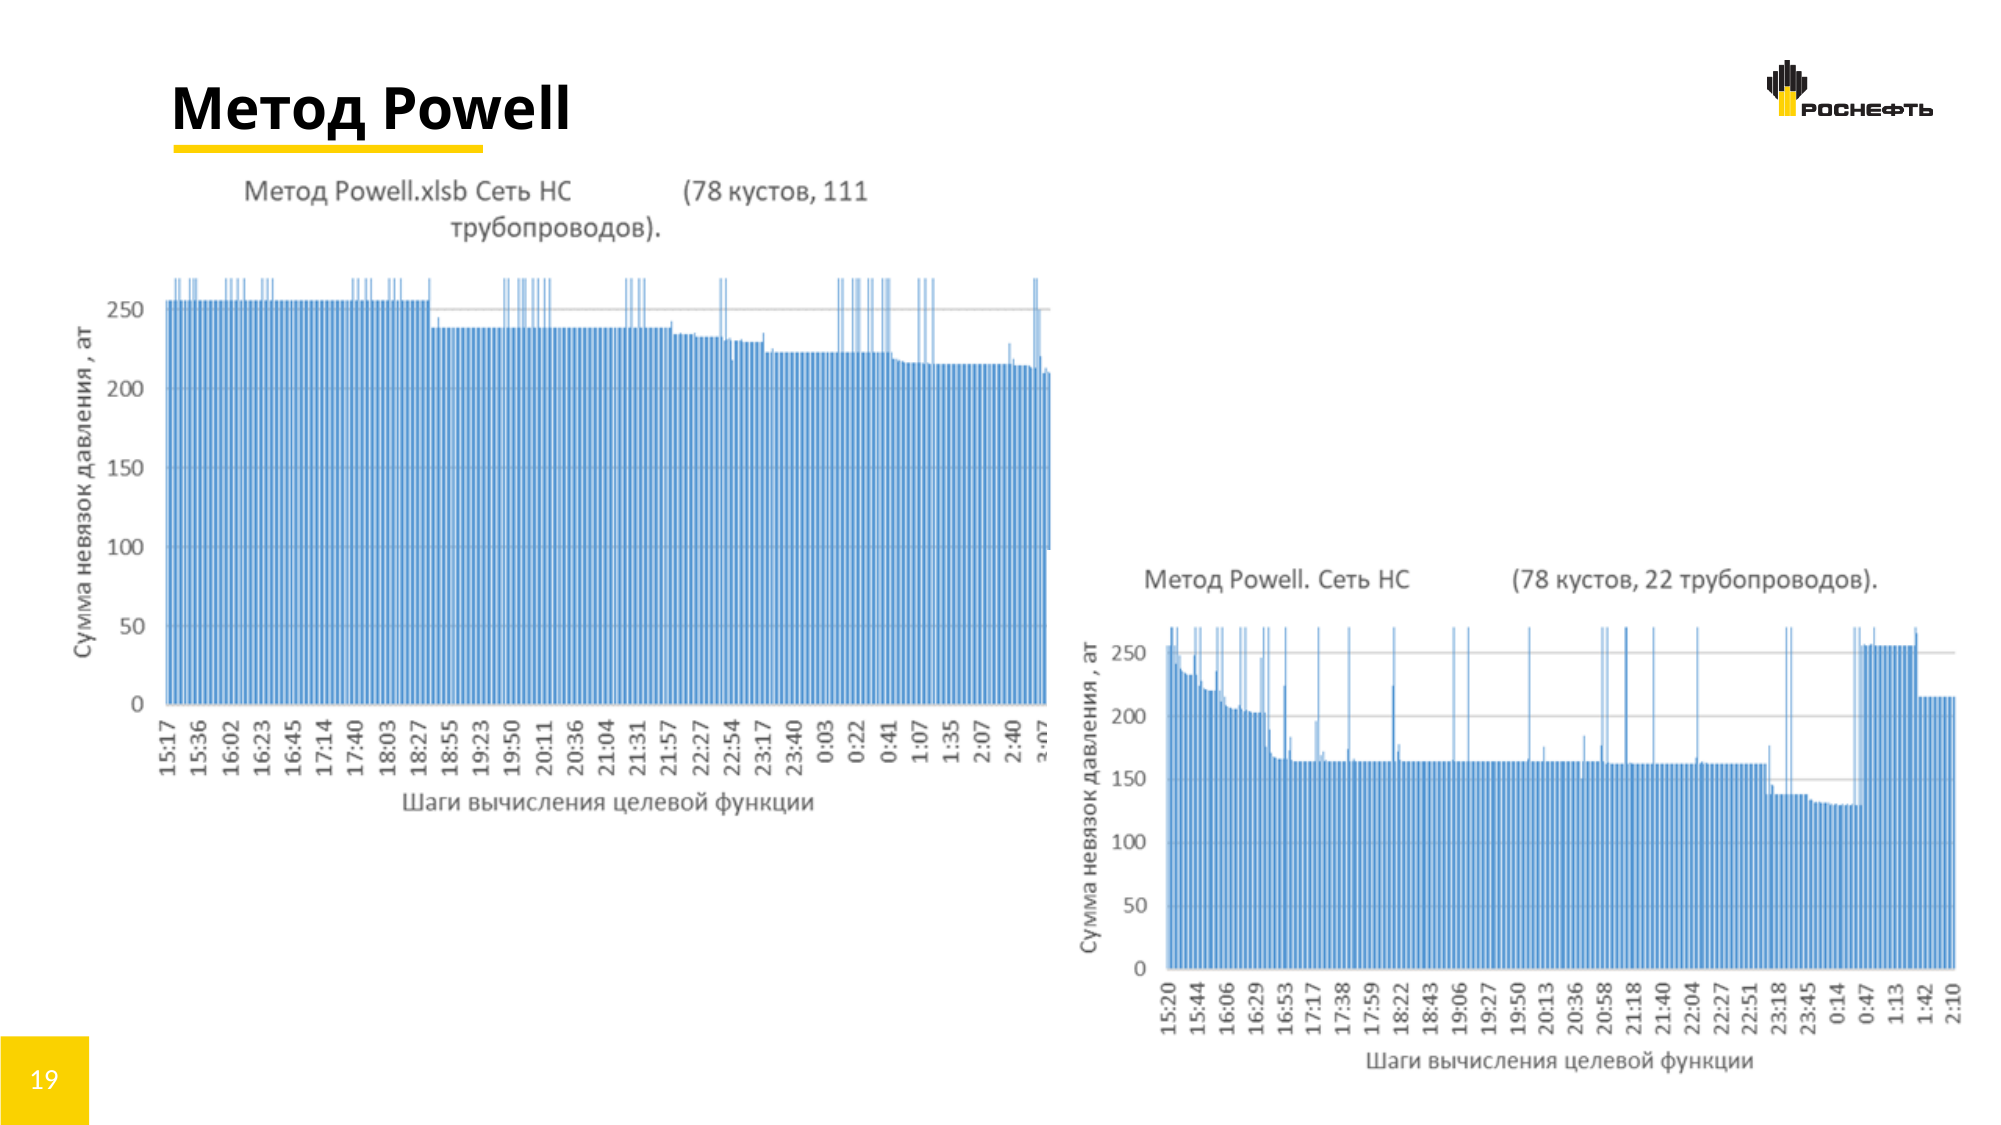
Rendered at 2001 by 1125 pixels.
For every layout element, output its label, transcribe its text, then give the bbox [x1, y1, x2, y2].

text_box Метод Powell [155, 63, 1941, 149]
text_box [173, 149, 484, 153]
picture [33, 153, 1980, 1103]
